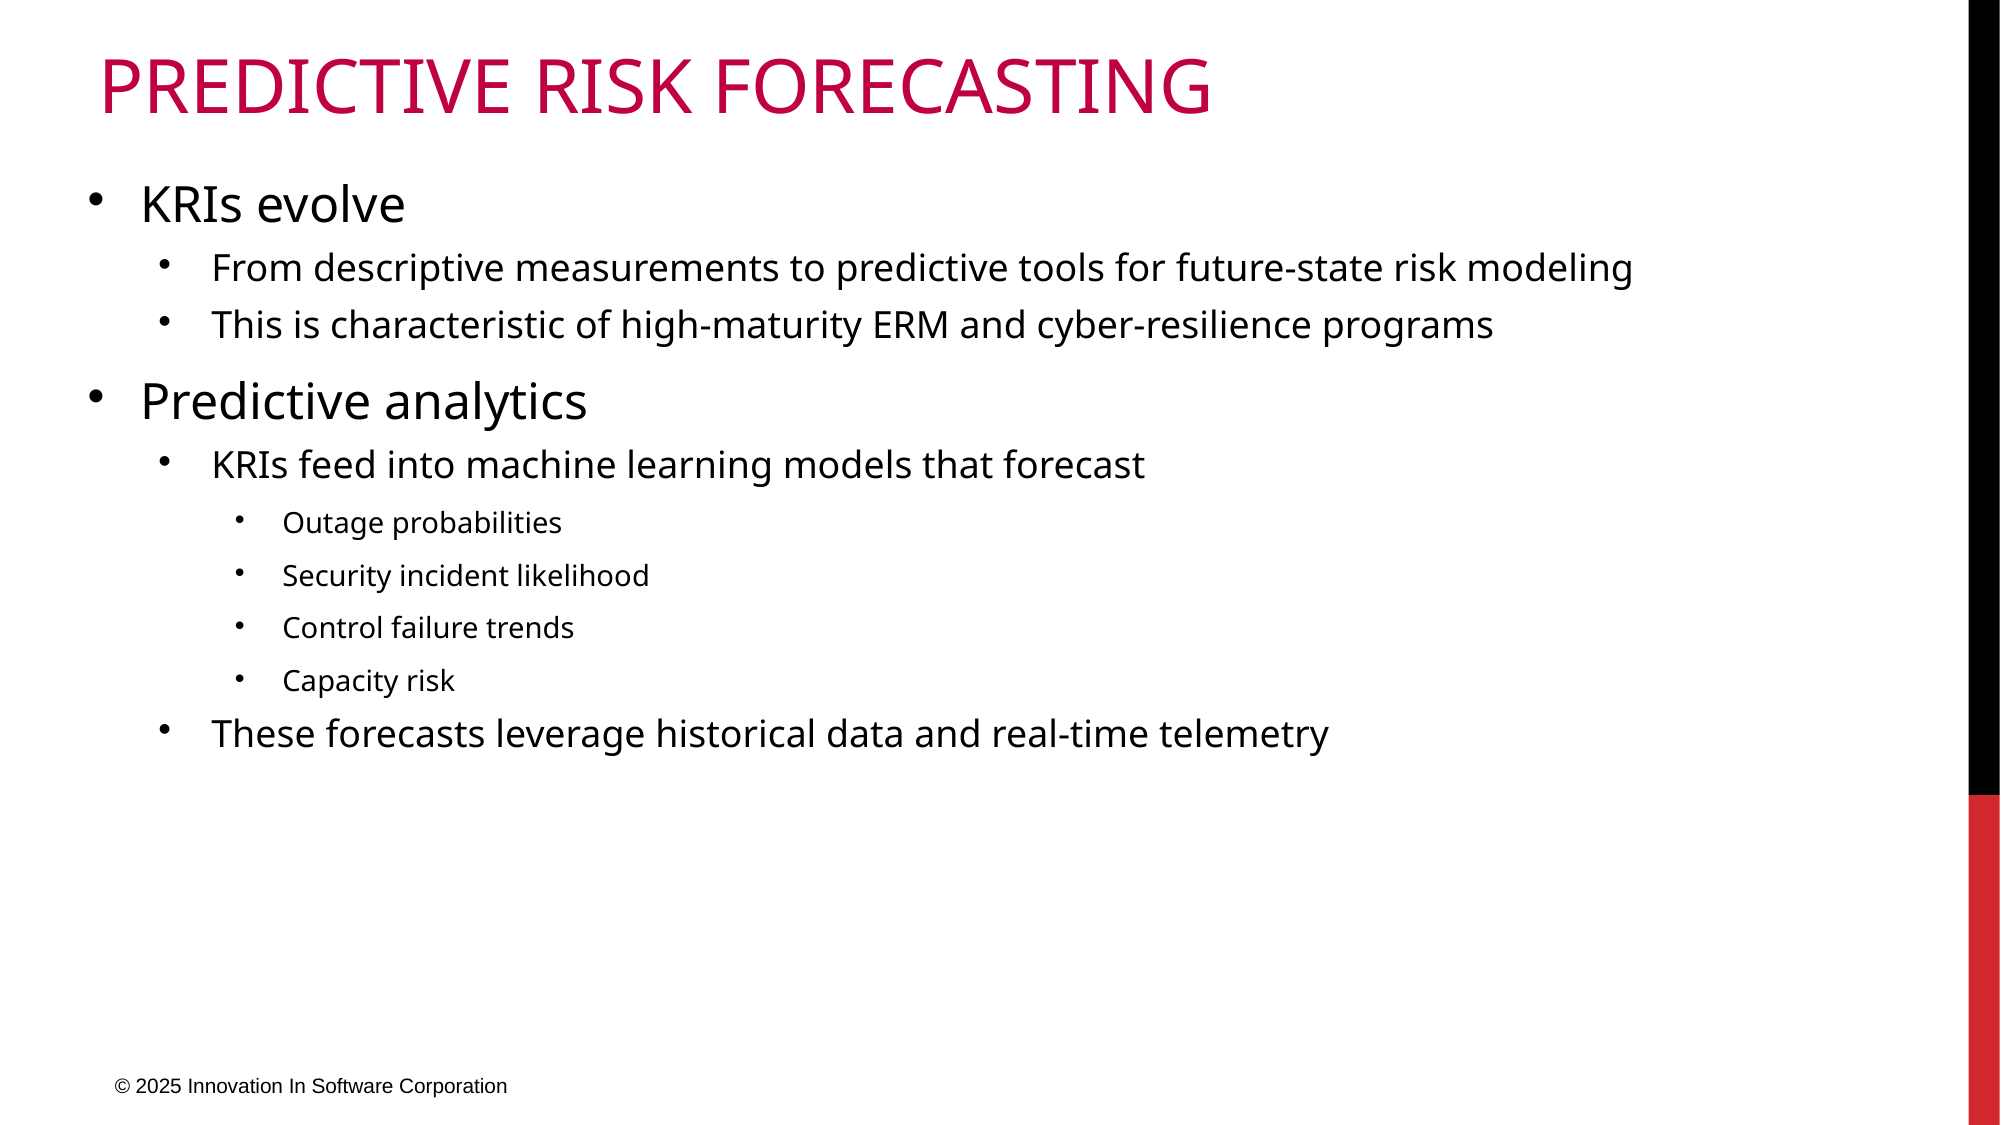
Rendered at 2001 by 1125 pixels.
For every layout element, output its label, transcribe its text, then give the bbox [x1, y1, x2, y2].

footer © 2025 Innovation In Software Corporation [99, 1065, 850, 1112]
title Predictive Risk Forecasting [98, 0, 1770, 186]
list KRIs evolve From descriptive measurements to predictive tools for future-state risk modeling This is characteristic of high-maturity ERM and cyber-resilience programs Predictive analytics KRIs feed into machine learning models that forecast Outage probabilities Security incident likelihood Control failure trends Capacity risk These forecasts leverage historical data and real-time telemetry [69, 172, 1766, 990]
